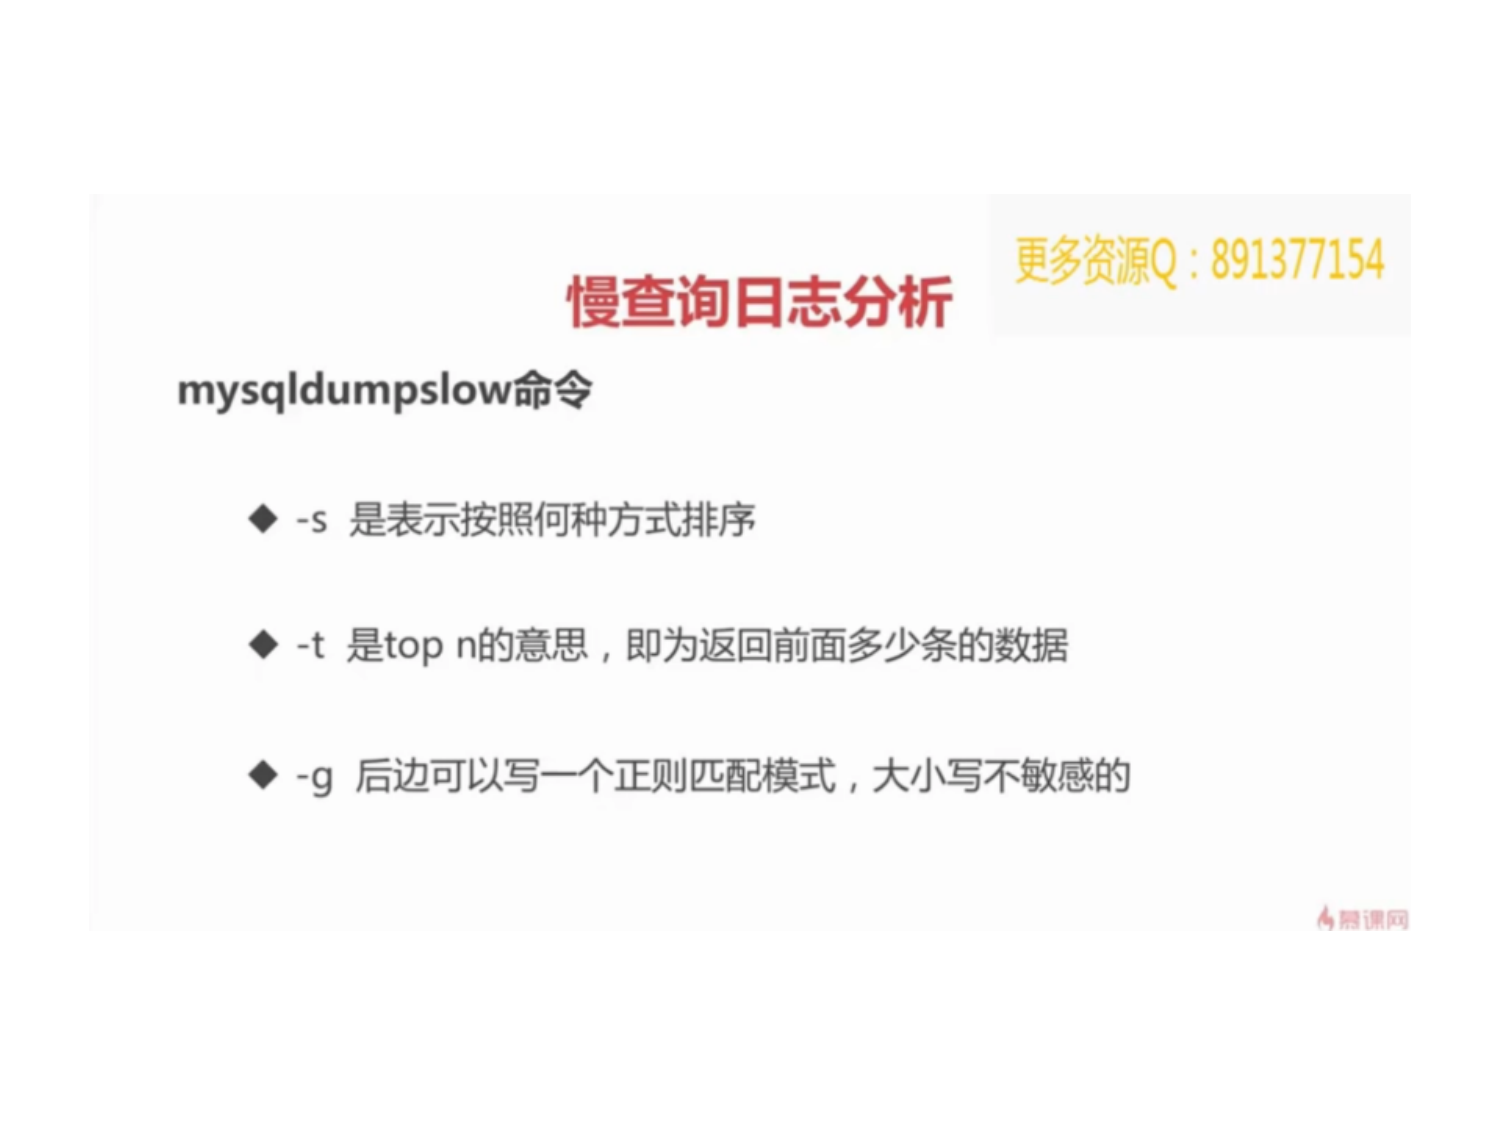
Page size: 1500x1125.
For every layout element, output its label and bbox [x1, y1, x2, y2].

picture [89, 194, 1411, 931]
